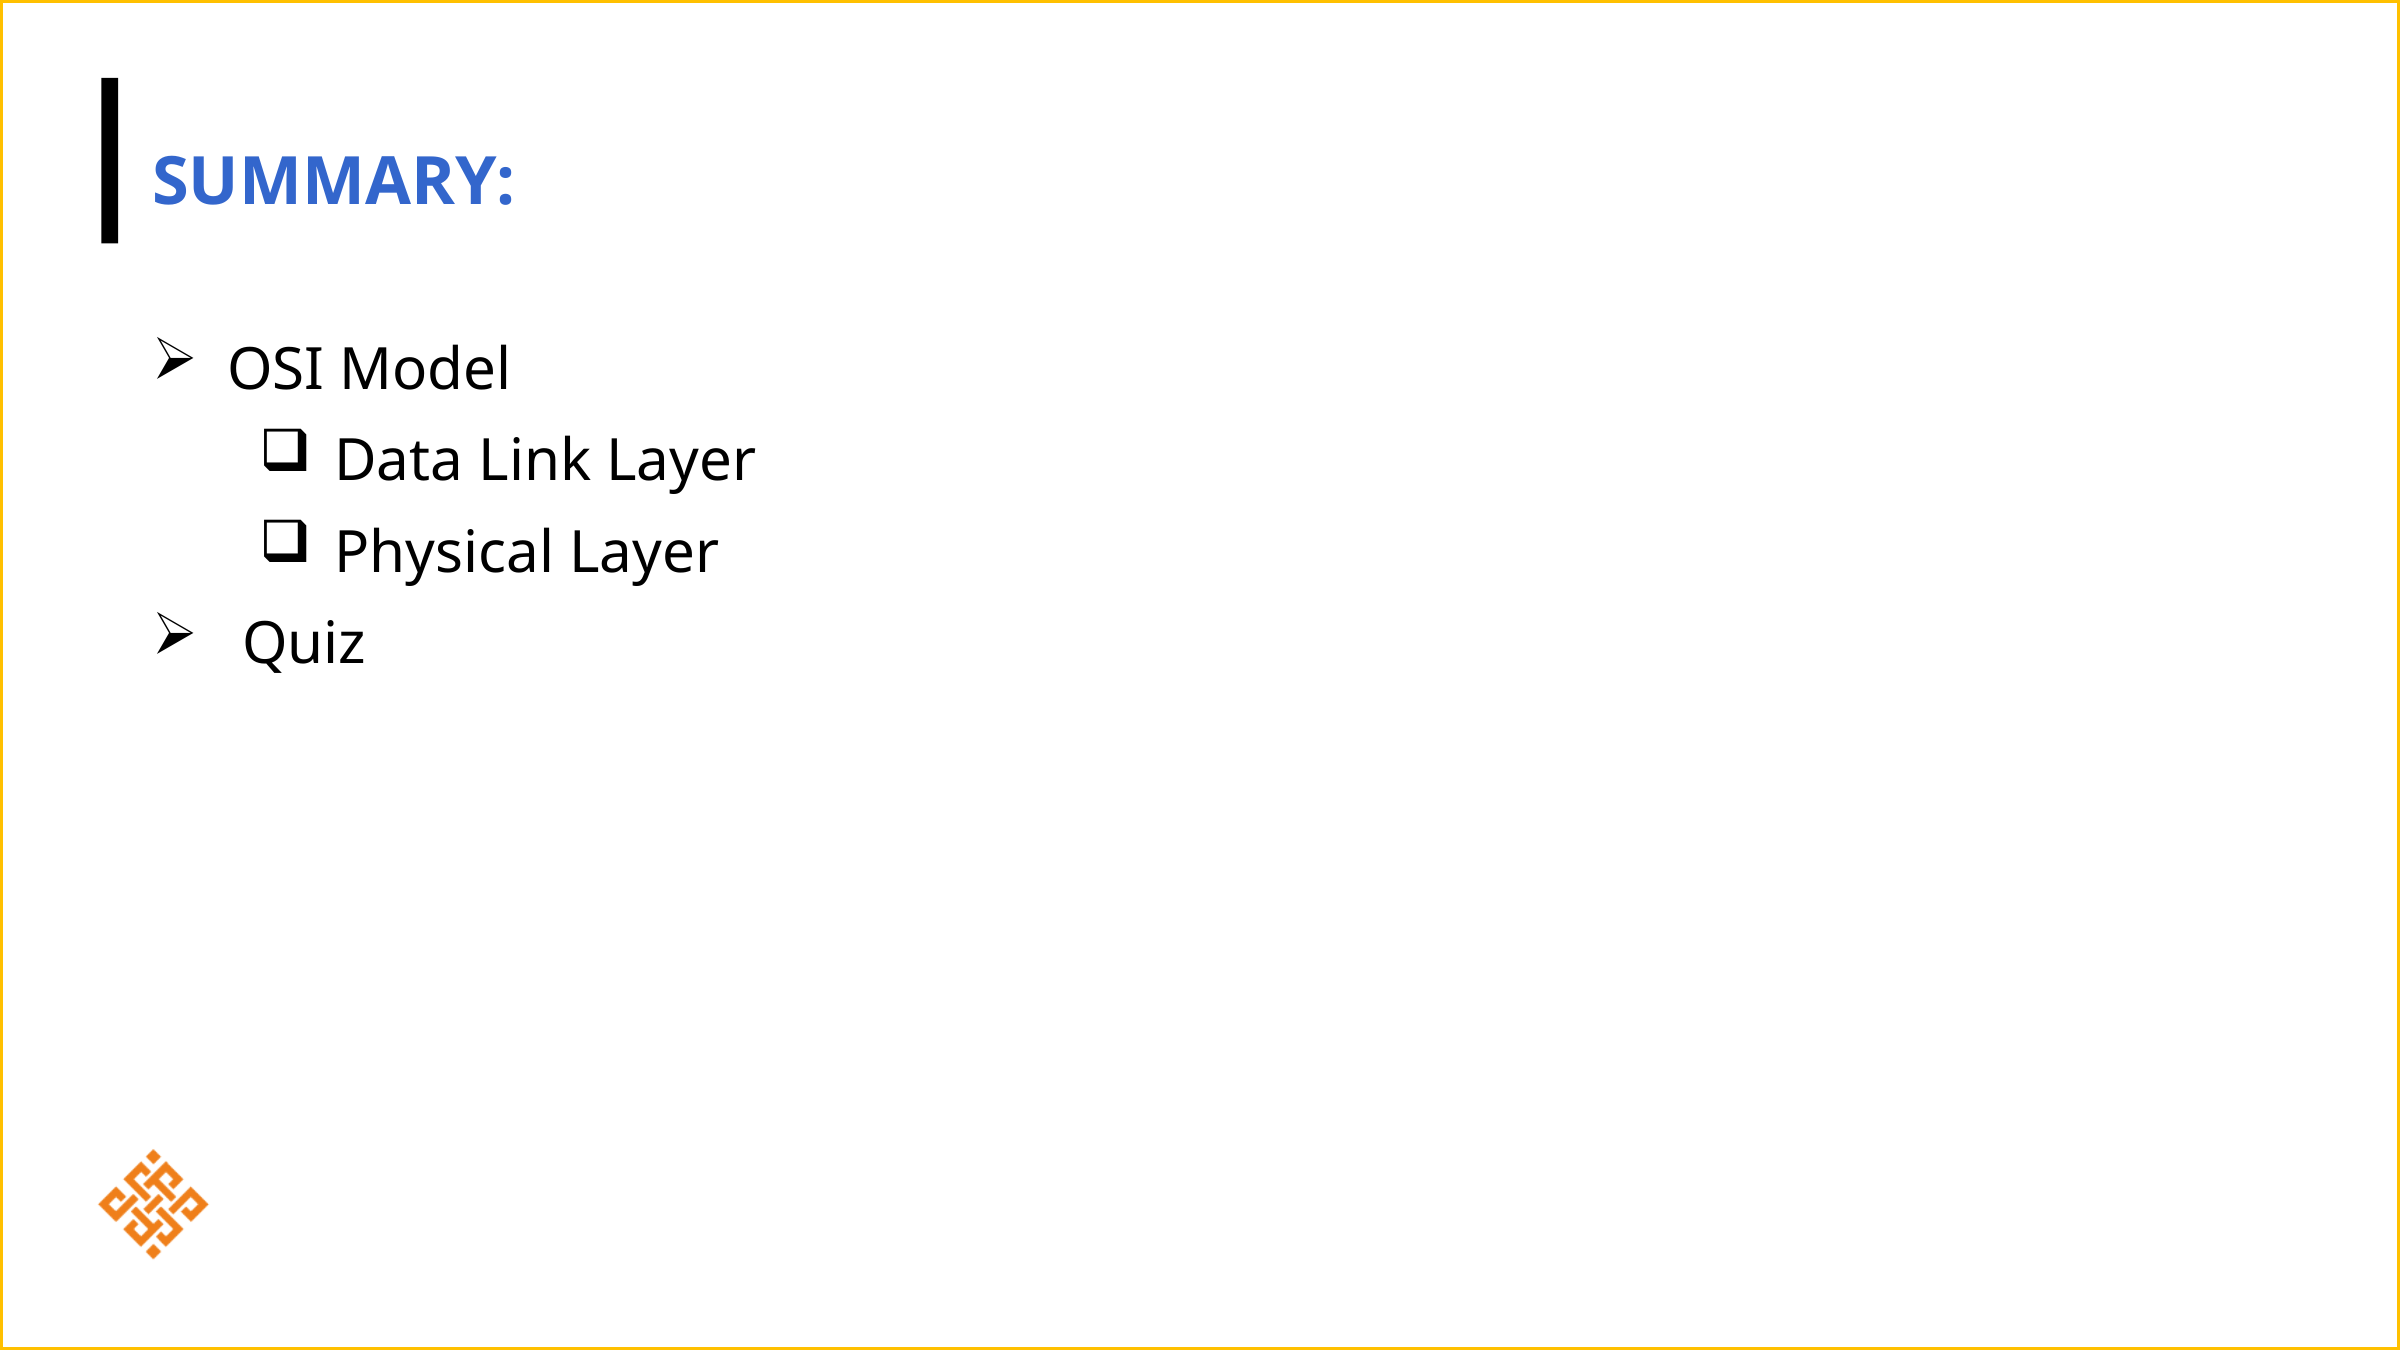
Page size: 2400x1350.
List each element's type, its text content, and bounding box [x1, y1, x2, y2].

picture [75, 1058, 235, 1350]
text_box SUMMARY: OSI Model Data Link Layer Physical Layer Quiz [62, 124, 1263, 775]
